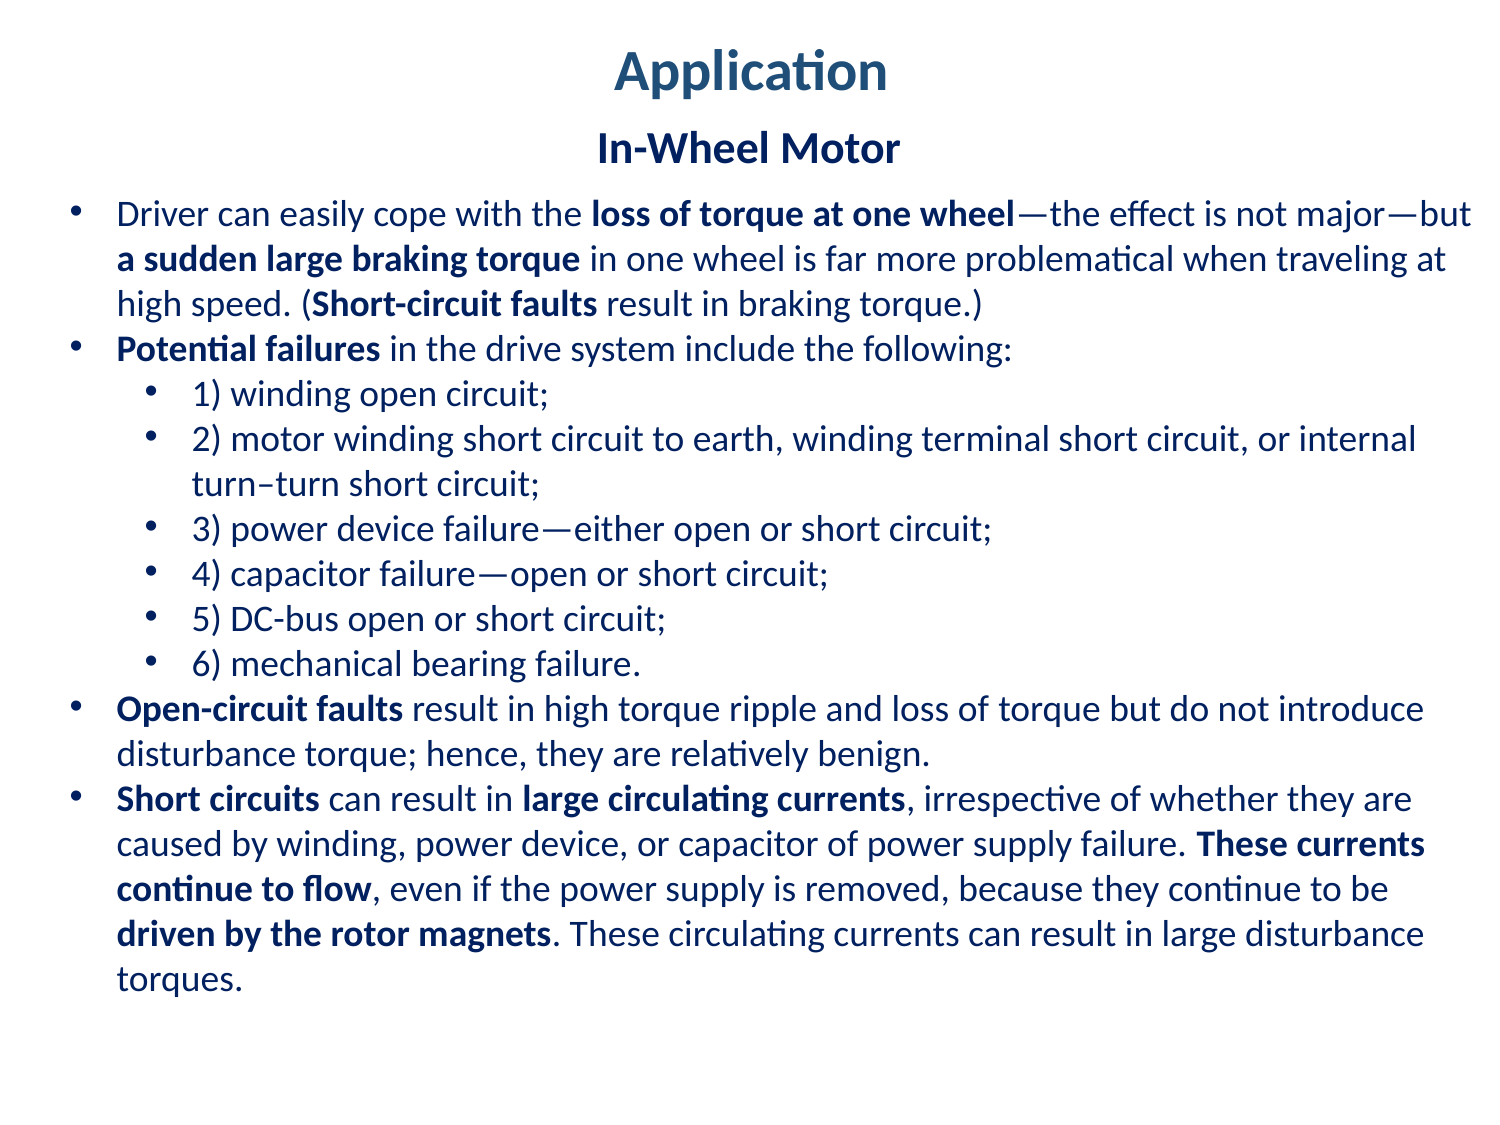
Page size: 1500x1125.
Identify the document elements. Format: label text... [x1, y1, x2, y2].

text_box In-Wheel Motor [36, 110, 1462, 181]
text_box Application [78, 24, 1425, 110]
text_box Driver can easily cope with the loss of torque at one wheel—the effect is not major—but a sudden large braking torque in one wheel is far more problematical when traveling at high speed. (Short-circuit faults result in braking torque.) Potential failures in the drive system include the following: 1) winding open circuit; 2) motor winding short circuit to earth, winding terminal short circuit, or internal turn–turn short circuit; 3) power device failure—either open or short circuit; 4) capacitor failure—open or short circuit; 5) DC-bus open or short circuit; 6) mechanical bearing failure. Open-circuit faults result in high torque ripple and loss of torque but do not introduce disturbance torque; hence, they are relatively benign. Short circuits can result in large circulating currents, irrespective of whether they are caused by winding, power device, or capacitor of power supply failure. These currents continue to flow, even if the power supply is removed, because they continue to be driven by the rotor magnets. These circulating currents can result in large disturbance torques. [54, 181, 1489, 1006]
